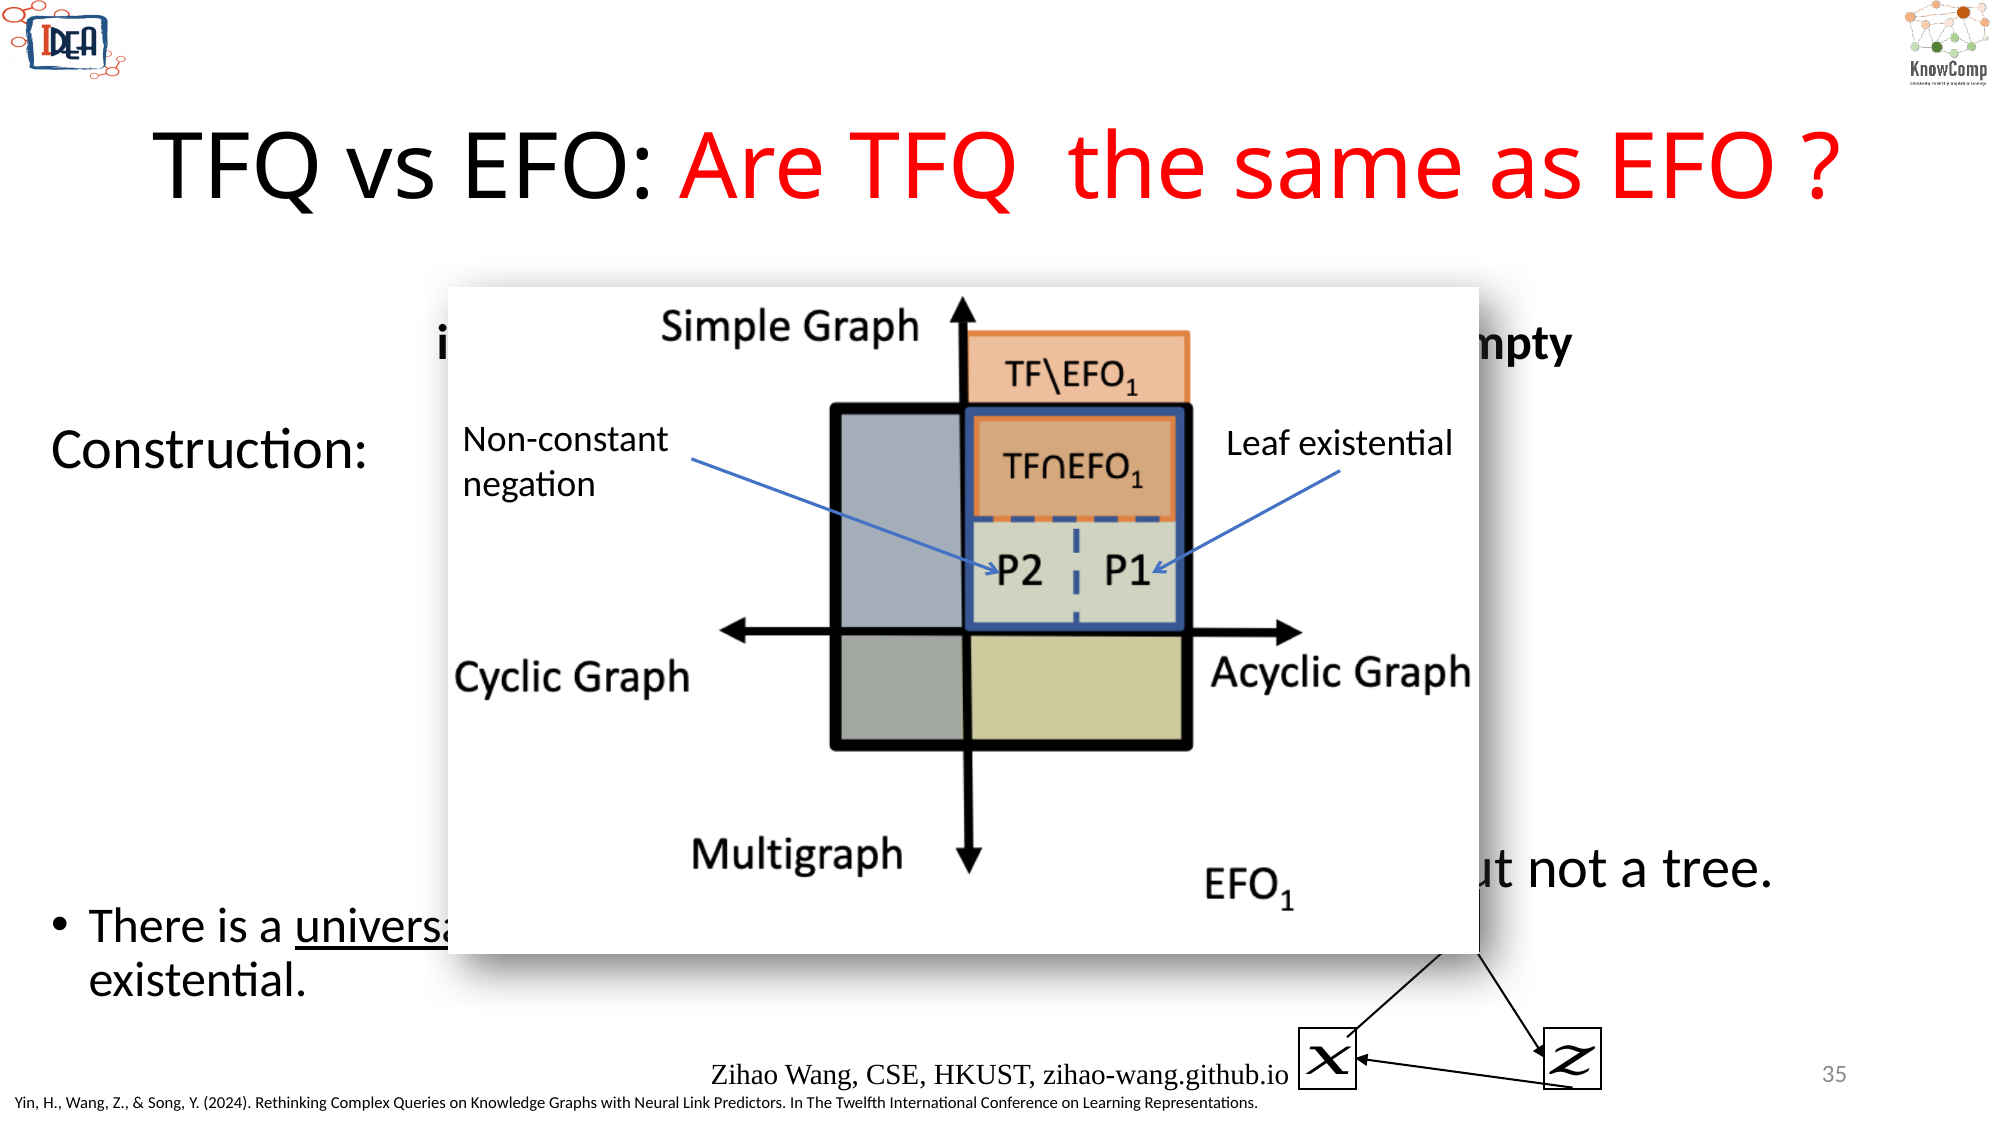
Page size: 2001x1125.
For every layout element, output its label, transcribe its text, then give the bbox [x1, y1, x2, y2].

footer Zihao Wang, CSE, HKUST, zihao-wang.github.io [662, 1042, 1298, 1084]
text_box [1299, 891, 1601, 1088]
picture [0, 0, 128, 80]
text_box Yin, H., Wang, Z., & Song, Y. (2024). Rethinking Complex Queries on Knowledge Graphs with Neural Link Predictors. In The Twelfth International Conference on Learning Representations. [0, 1084, 1599, 1120]
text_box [448, 287, 1479, 955]
picture [1897, 0, 2000, 93]
slide_number 35 [1599, 1042, 1863, 1103]
